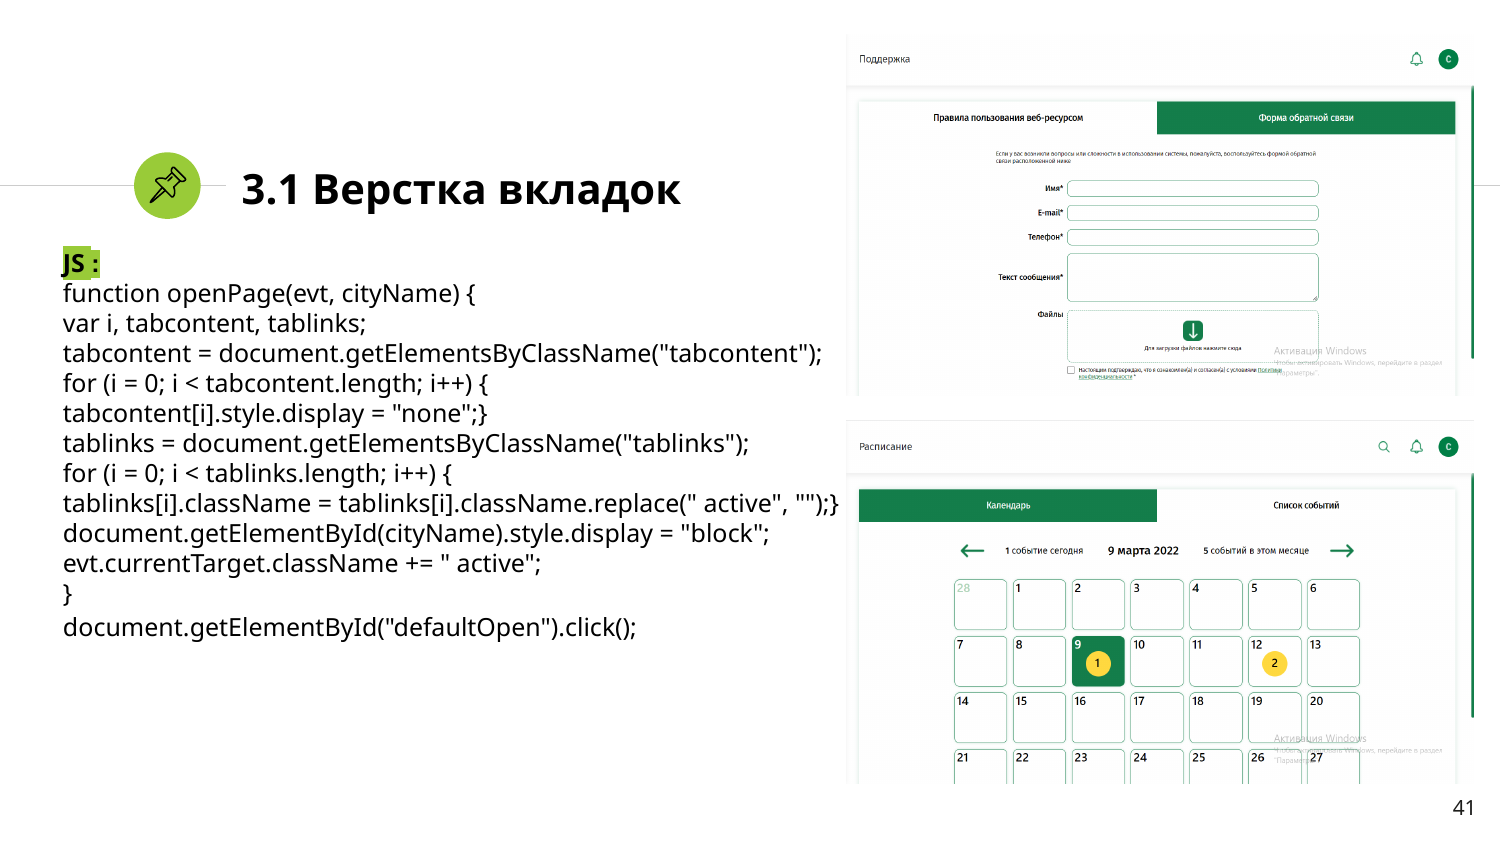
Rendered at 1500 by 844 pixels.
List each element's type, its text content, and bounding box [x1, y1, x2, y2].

picture [845, 420, 1475, 784]
text_box JS : function openPage(evt, cityName) { var i, tabcontent, tablinks; tabcontent = document.getElementsByClassName("tabcontent"); for (i = 0; i < tabcontent.length; i++) { tabcontent[i].style.display = "none";} tablinks = document.getElementsByClassName("tablinks"); for (i = 0; i < tablinks.length; i++) { tablinks[i].className = tablinks[i].className.replace(" active", "");} document.getElementById(cityName).style.display = "block"; evt.currentTarget.className += " active"; } document.getElementById("defaultOpen").click(); [47, 232, 914, 760]
title 3.1 Верстка вкладок [226, 151, 840, 224]
picture [845, 34, 1475, 396]
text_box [150, 166, 186, 203]
slide_number 41 [1401, 779, 1492, 844]
